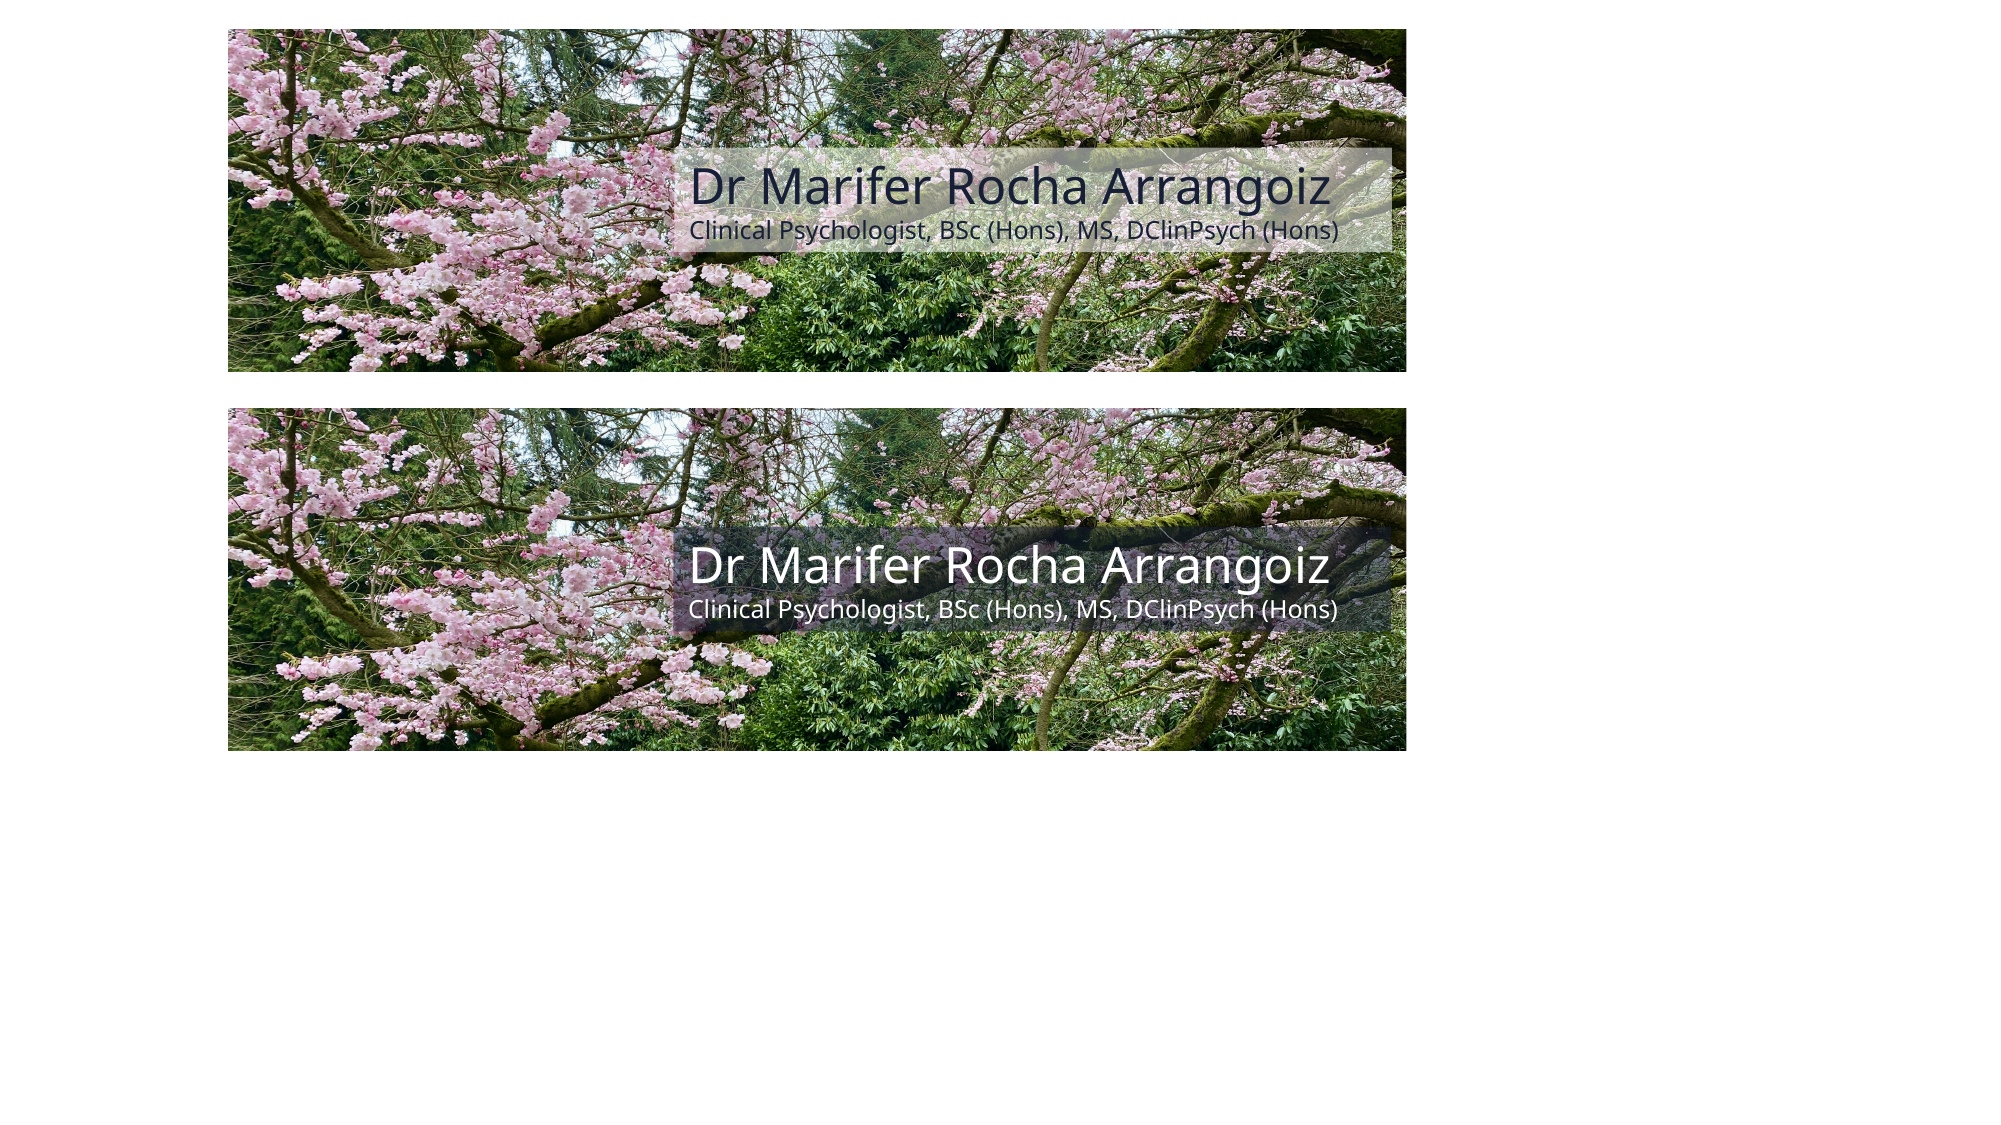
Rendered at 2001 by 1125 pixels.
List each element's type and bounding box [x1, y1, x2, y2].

picture [227, 408, 1407, 751]
picture [227, 29, 1407, 372]
